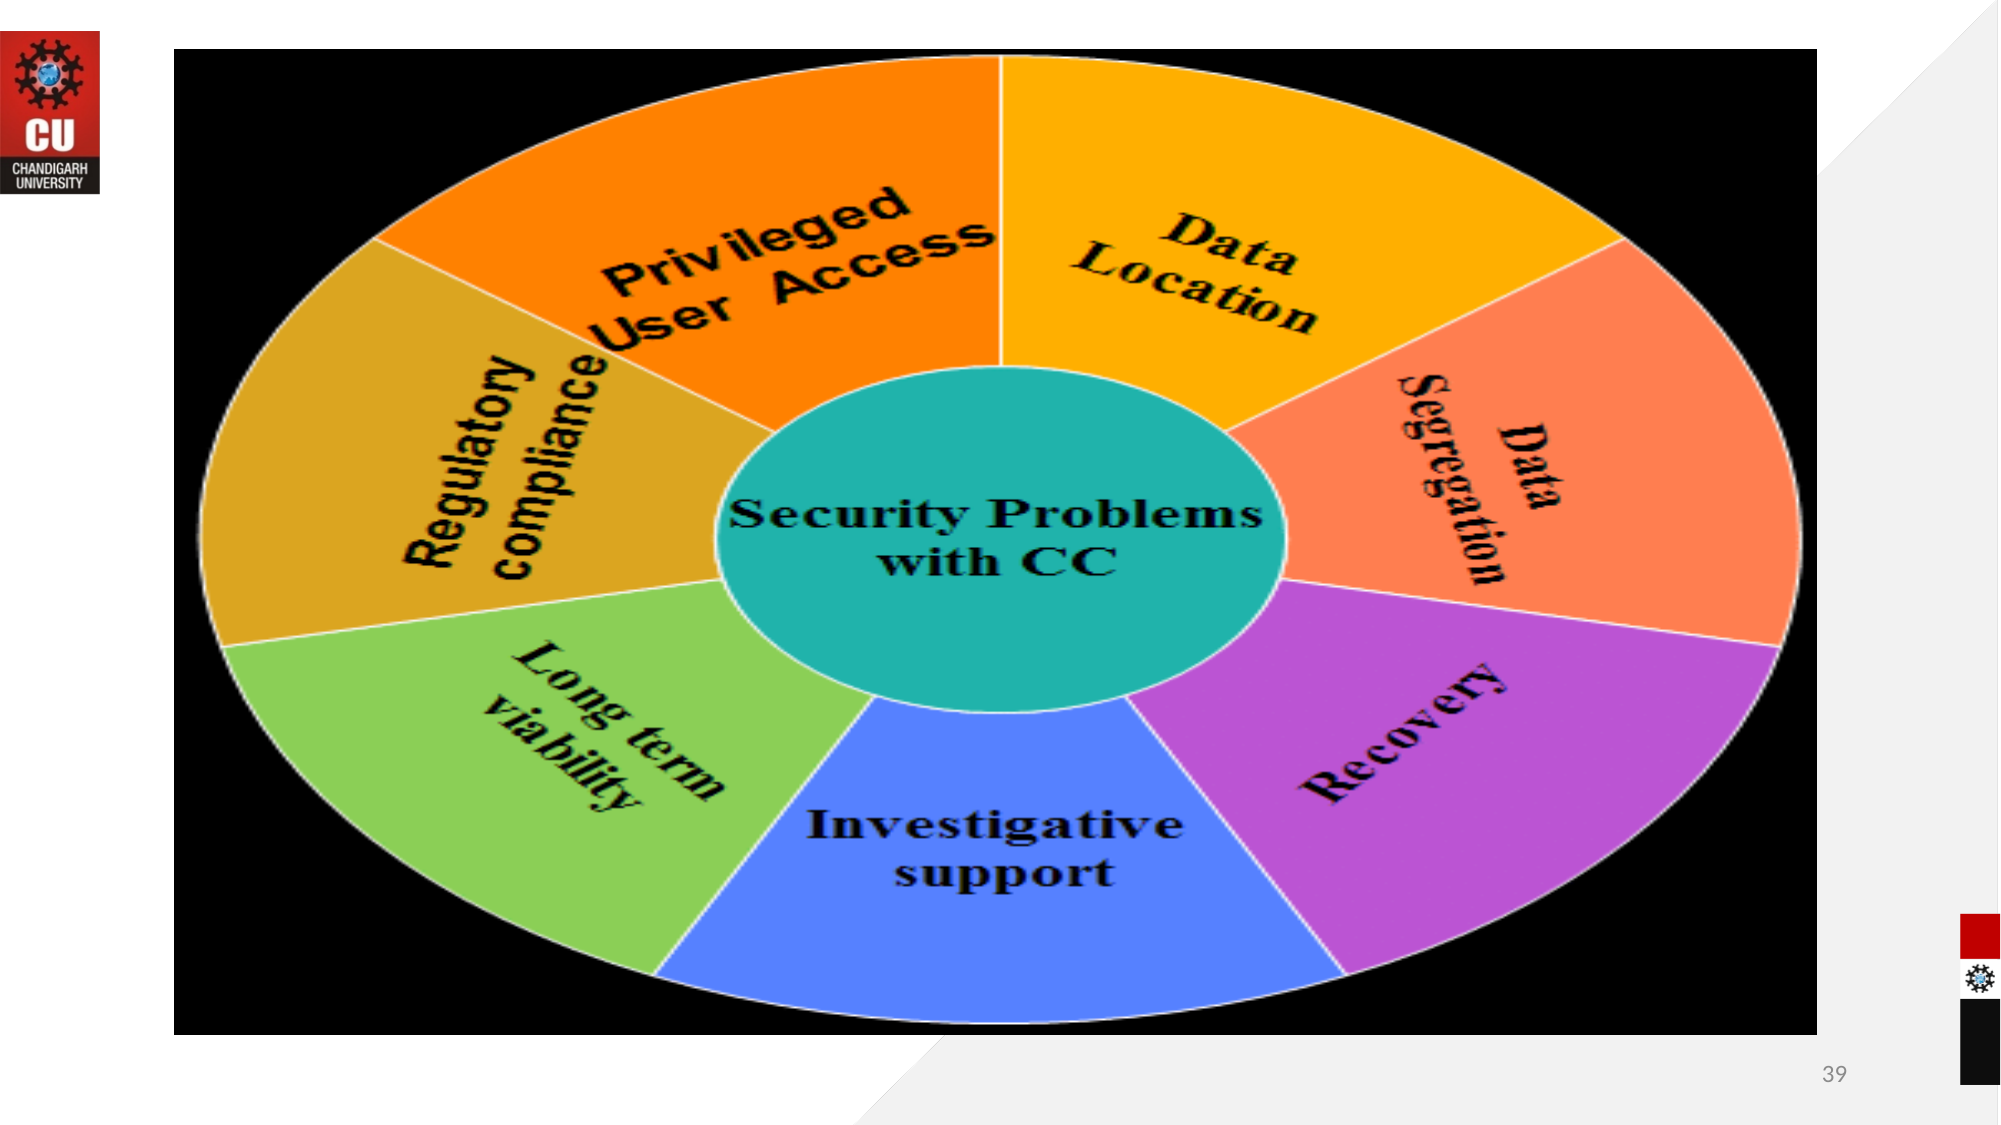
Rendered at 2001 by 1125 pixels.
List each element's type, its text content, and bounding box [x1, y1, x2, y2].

slide_number 39 [1412, 1042, 1863, 1103]
picture [0, 0, 2001, 1125]
